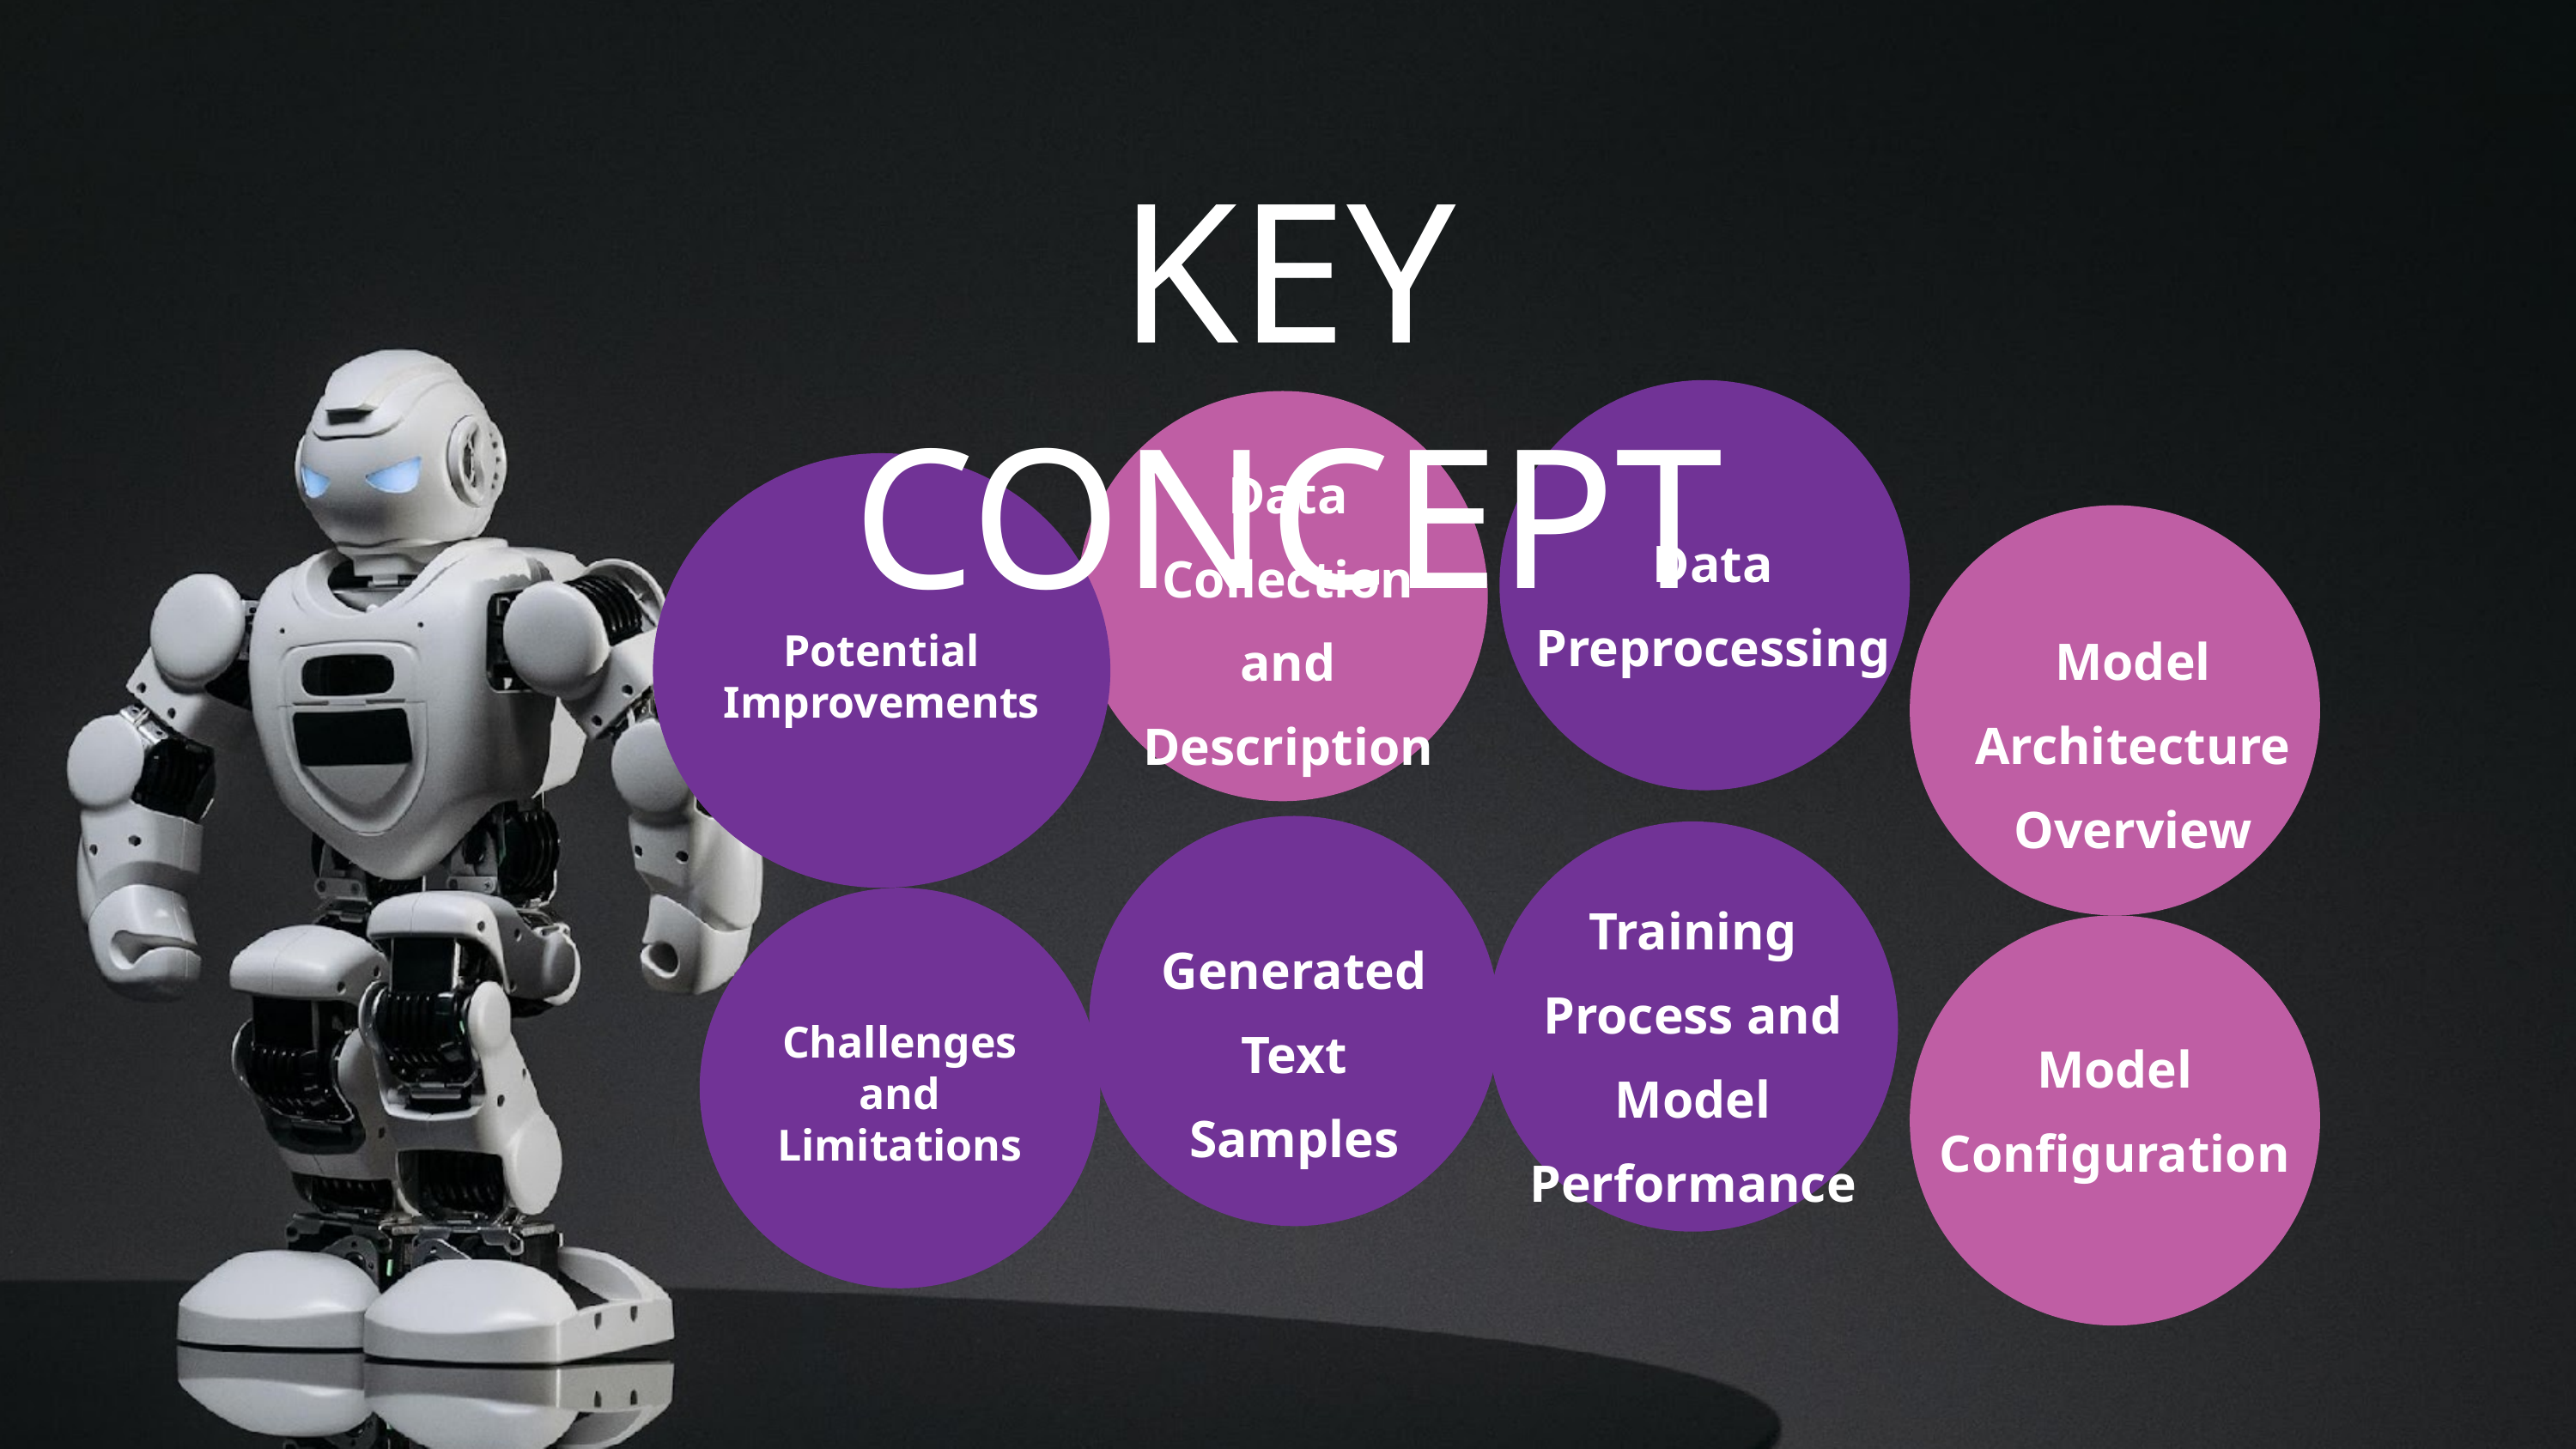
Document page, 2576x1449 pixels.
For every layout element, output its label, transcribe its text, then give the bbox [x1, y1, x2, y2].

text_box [1909, 920, 2321, 1326]
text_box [1909, 505, 2321, 916]
text_box [0, 0, 2576, 1449]
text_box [653, 452, 1111, 888]
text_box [1104, 815, 1500, 1227]
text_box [1077, 391, 1488, 802]
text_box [699, 896, 1101, 1288]
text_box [1499, 379, 1911, 791]
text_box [1487, 821, 1899, 1232]
text_box KEY CONCEPT [686, 135, 1890, 627]
